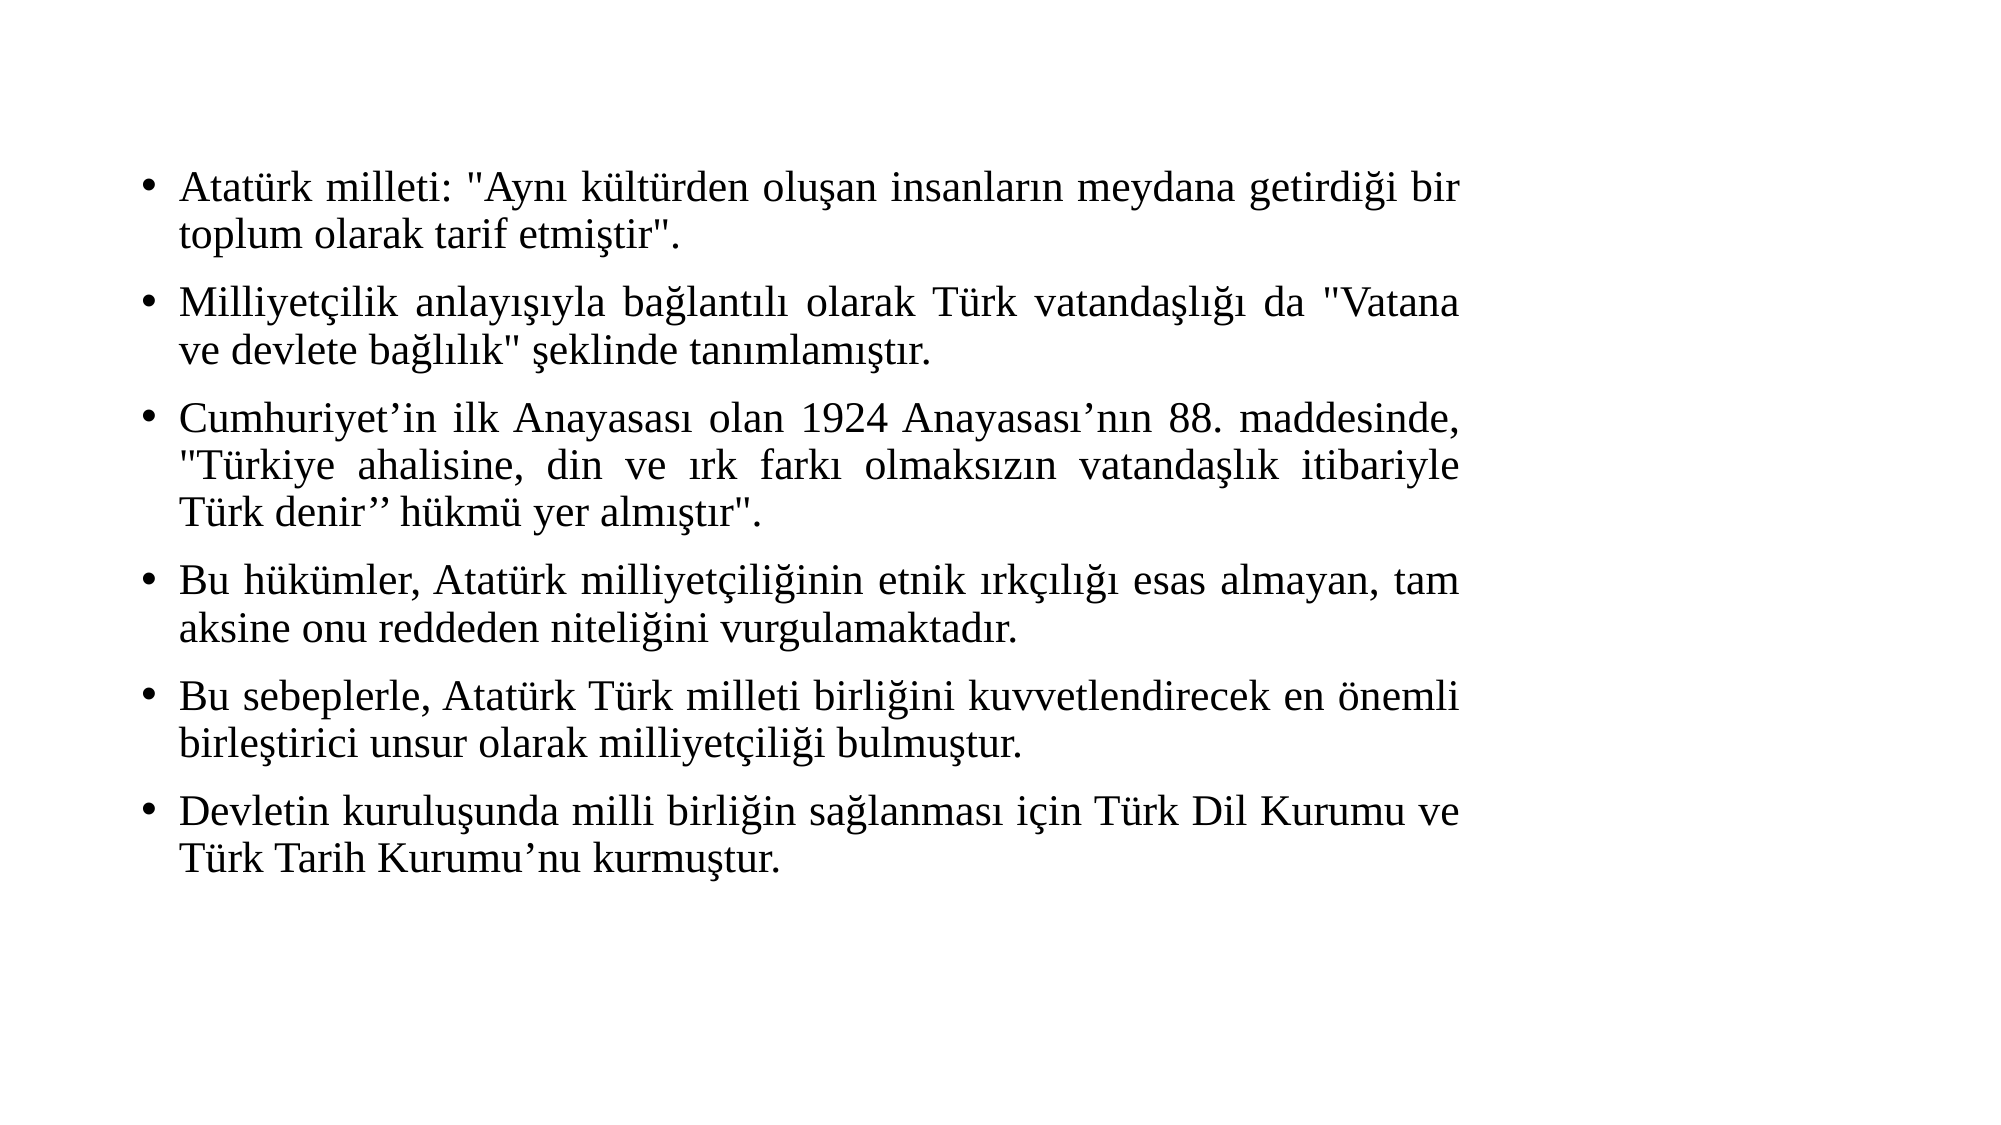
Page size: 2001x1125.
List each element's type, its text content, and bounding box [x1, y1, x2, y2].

list Atatürk milleti: "Aynı kültürden oluşan insanların meydana getirdiği bir toplum olarak tarif etmiştir". Milliyetçilik anlayışıyla bağlantılı olarak Türk vatandaşlığı da "Vatana ve devlete bağlılık" şeklinde tanımlamıştır. Cumhuriyet’in ilk Anayasası olan 1924 Anayasası’nın 88. maddesinde, "Türkiye ahalisine, din ve ırk farkı olmaksızın vatandaşlık itibariyle Türk denir’’ hükmü yer almıştır". Bu hükümler, Atatürk milliyetçiliğinin etnik ırkçılığı esas almayan, tam aksine onu reddeden niteliğini vurgulamaktadır. Bu sebeplerle, Atatürk Türk milleti birliğini kuvvetlendirecek en önemli birleştirici unsur olarak milliyetçiliği bulmuştur. Devletin kuruluşunda milli birliğin sağlanması için Türk Dil Kurumu ve Türk Tarih Kurumu’nu kurmuştur. [126, 156, 1477, 899]
